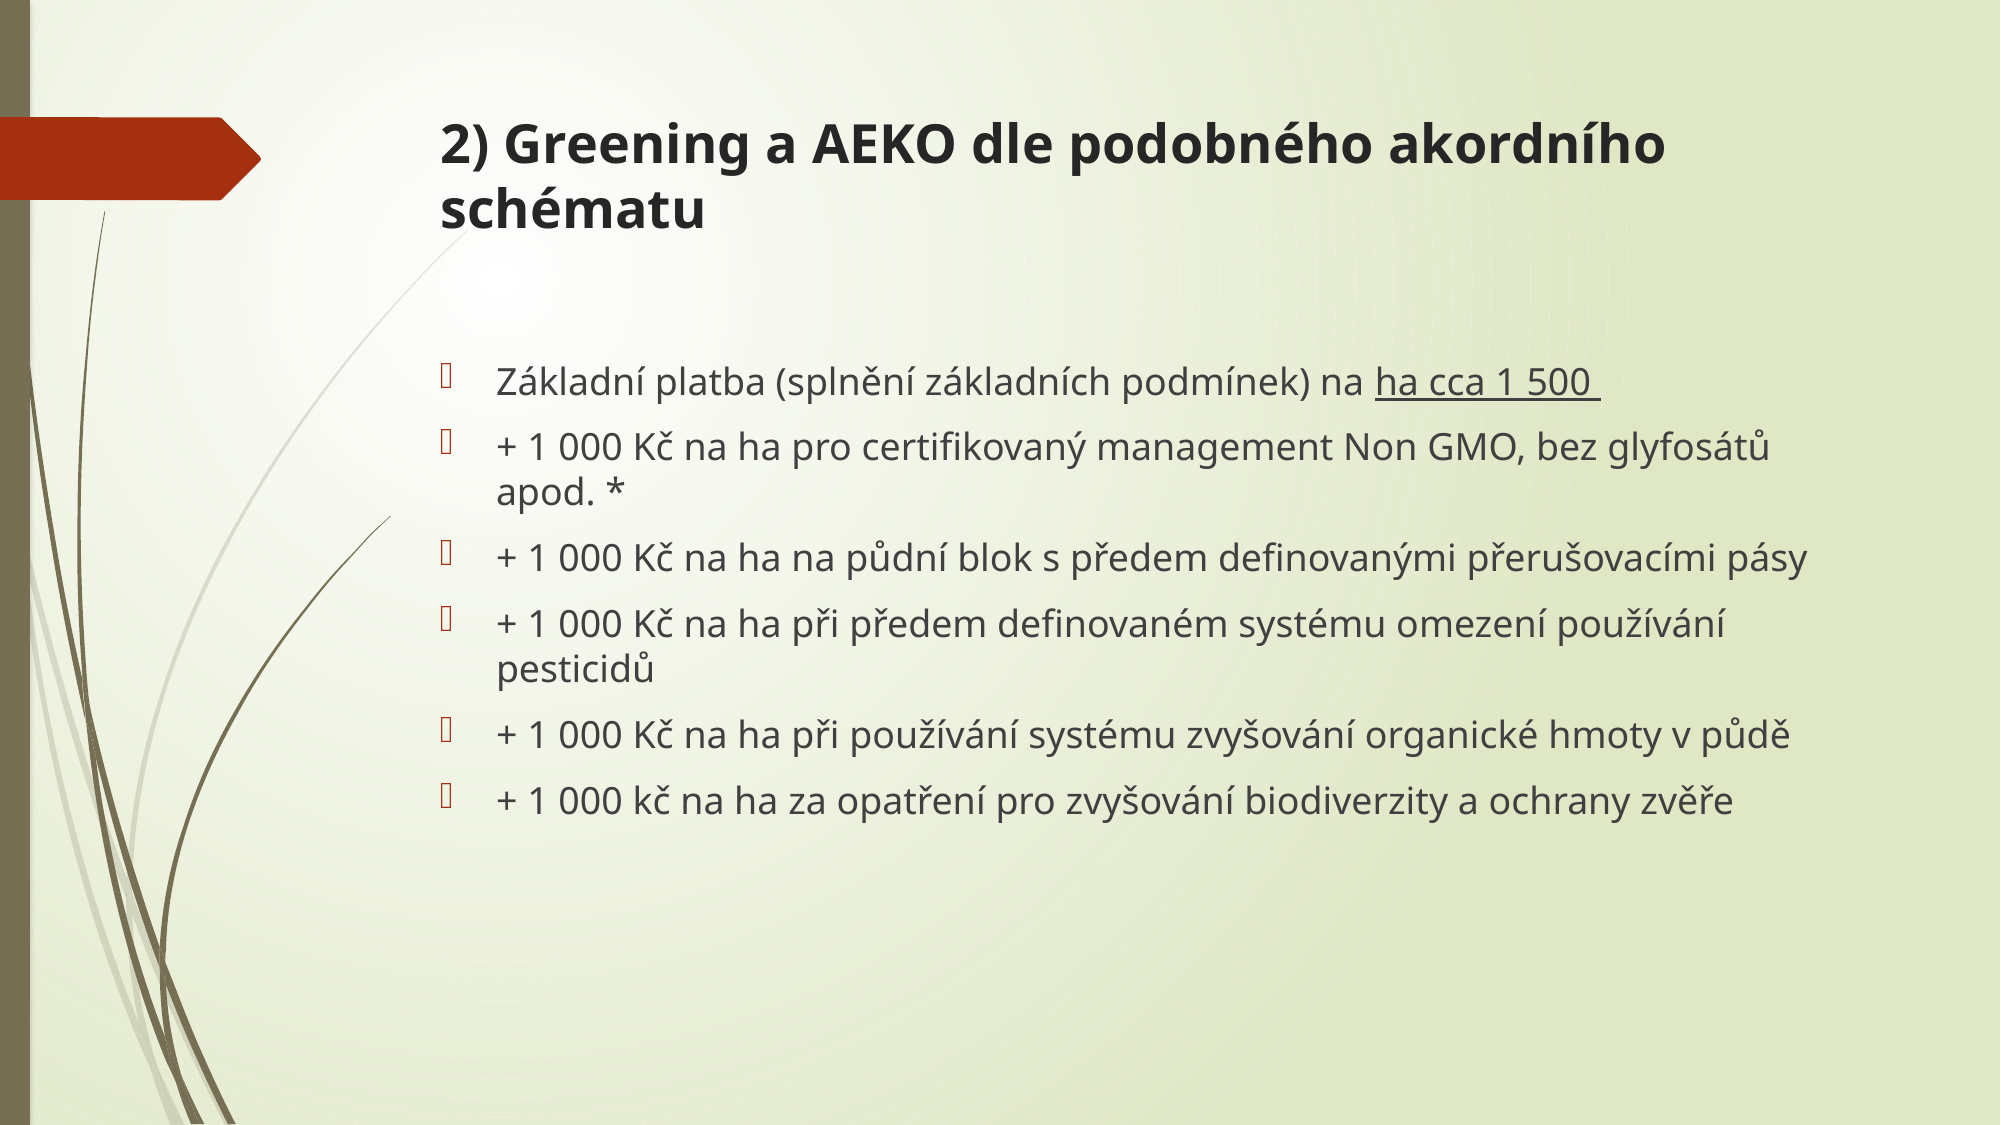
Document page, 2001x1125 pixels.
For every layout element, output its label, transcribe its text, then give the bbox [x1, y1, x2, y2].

title 2) Greening a AEKO dle podobného akordního schématu [425, 102, 1888, 313]
list Základní platba (splnění základních podmínek) na ha cca 1 500 + 1 000 Kč na ha pro certifikovaný management Non GMO, bez glyfosátů apod. * + 1 000 Kč na ha na půdní blok s předem definovanými přerušovacími pásy + 1 000 Kč na ha při předem definovaném systému omezení používání pesticidů + 1 000 Kč na ha při používání systému zvyšování organické hmoty v půdě + 1 000 kč na ha za opatření pro zvyšování biodiverzity a ochrany zvěře [424, 350, 1888, 970]
